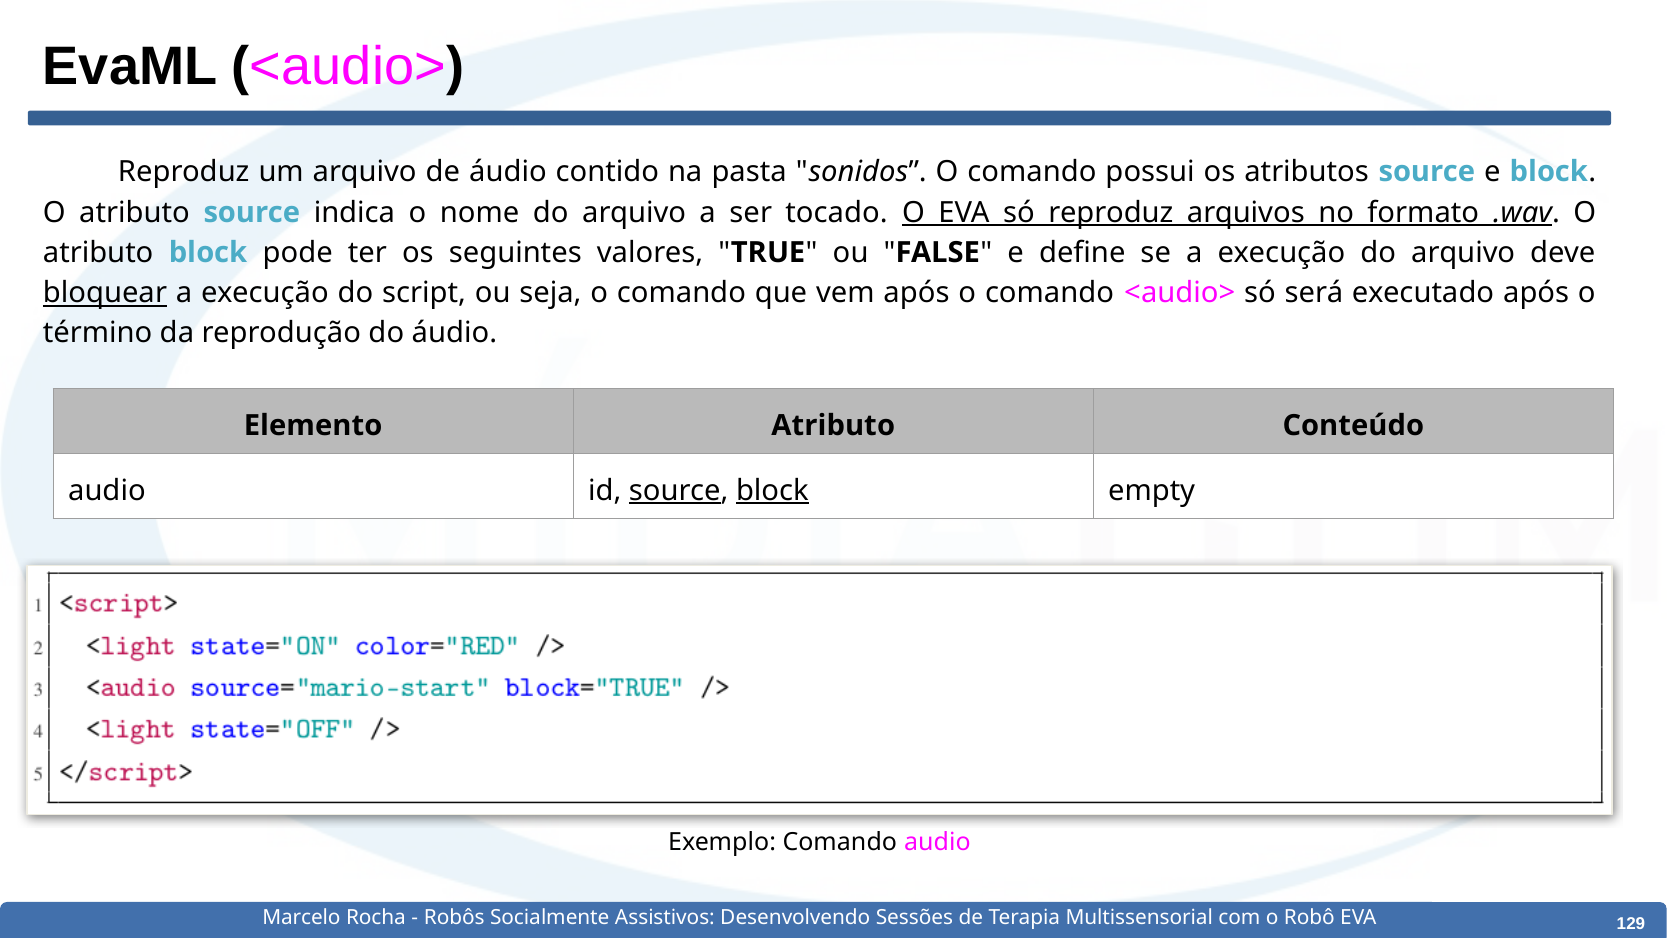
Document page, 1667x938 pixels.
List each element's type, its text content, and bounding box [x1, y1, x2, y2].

table_cell id, source, block [574, 454, 1093, 518]
table_header Atributo [574, 389, 1093, 453]
slide_number ‹#› [1472, 908, 1661, 938]
text_box Exemplo: Comando audio [27, 826, 1612, 871]
table_cell empty [1094, 454, 1613, 518]
picture [27, 566, 1612, 814]
table_cell audio [54, 454, 573, 518]
table_header Conteúdo [1094, 389, 1613, 453]
title EvaML (<audio>) [27, 23, 1612, 111]
text_box Marcelo Rocha - Robôs Socialmente Assistivos: Desenvolvendo Sessões de Terapia Multissensorial com o Robô EVA [166, 891, 1472, 938]
table_header Elemento [54, 389, 573, 453]
list Reproduz um arquivo de áudio contido na pasta "sonidos”. O comando possui os atributos source e block. O atributo source indica o nome do arquivo a ser tocado. O EVA só reproduz arquivos no formato .wav. O atributo block pode ter os seguintes valores, "TRUE" ou "FALSE" e define se a execução do arquivo deve bloquear a execução do script, ou seja, o comando que vem após o comando <audio> só será executado após o término da reprodução do áudio. [27, 139, 1612, 325]
